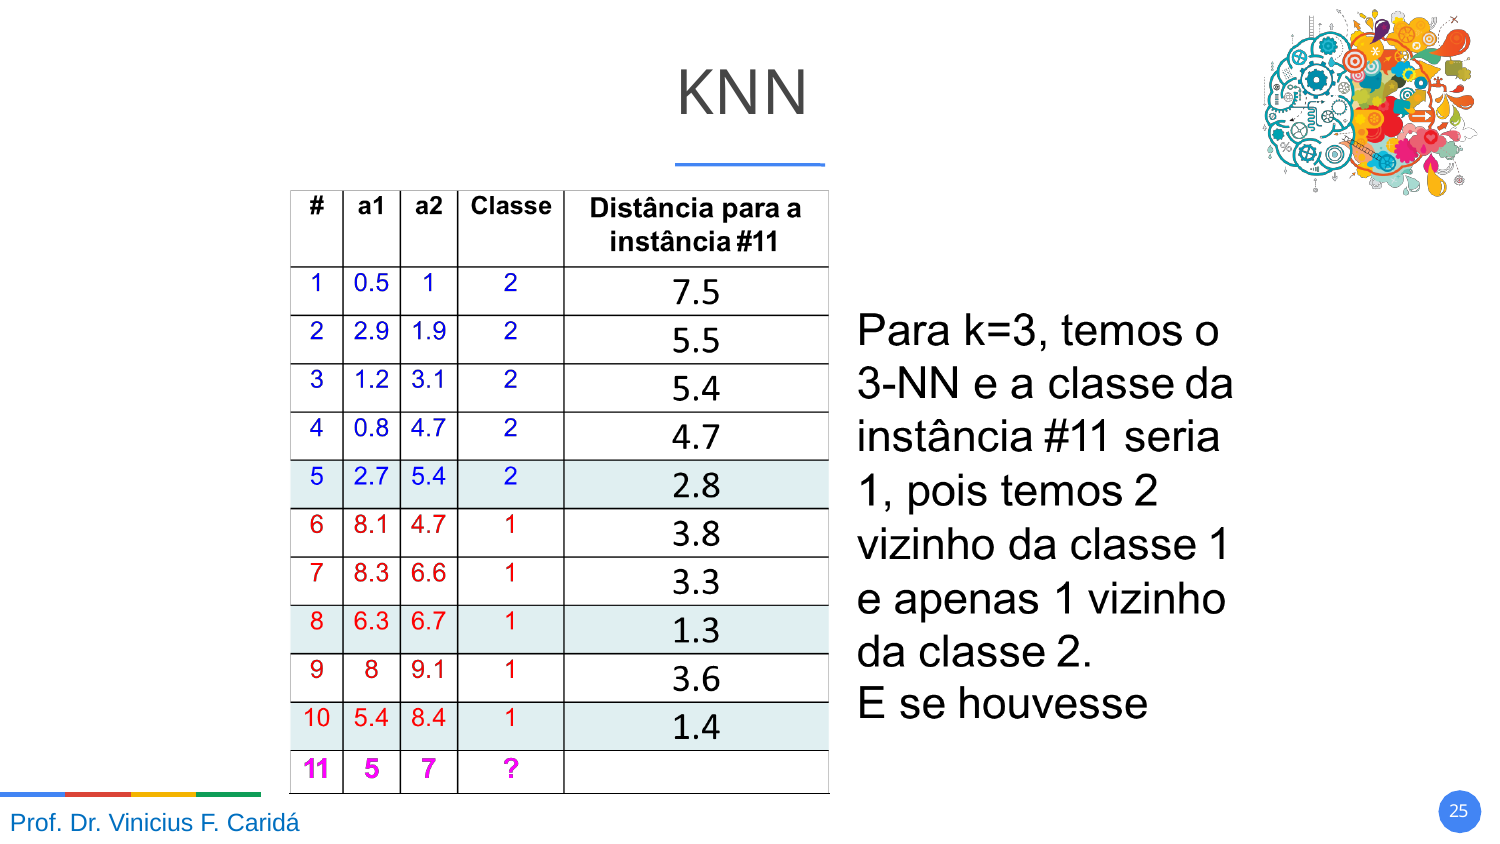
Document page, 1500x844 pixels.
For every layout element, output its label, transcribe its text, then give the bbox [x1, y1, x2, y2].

footer Prof. Dr. Vinicius F. Caridá [7, 806, 309, 844]
text_box [1438, 790, 1482, 828]
text_box [1255, 0, 1484, 216]
slide_number 10 [1444, 797, 1474, 844]
text_box [288, 127, 1286, 801]
text_box KNN [673, 49, 816, 127]
